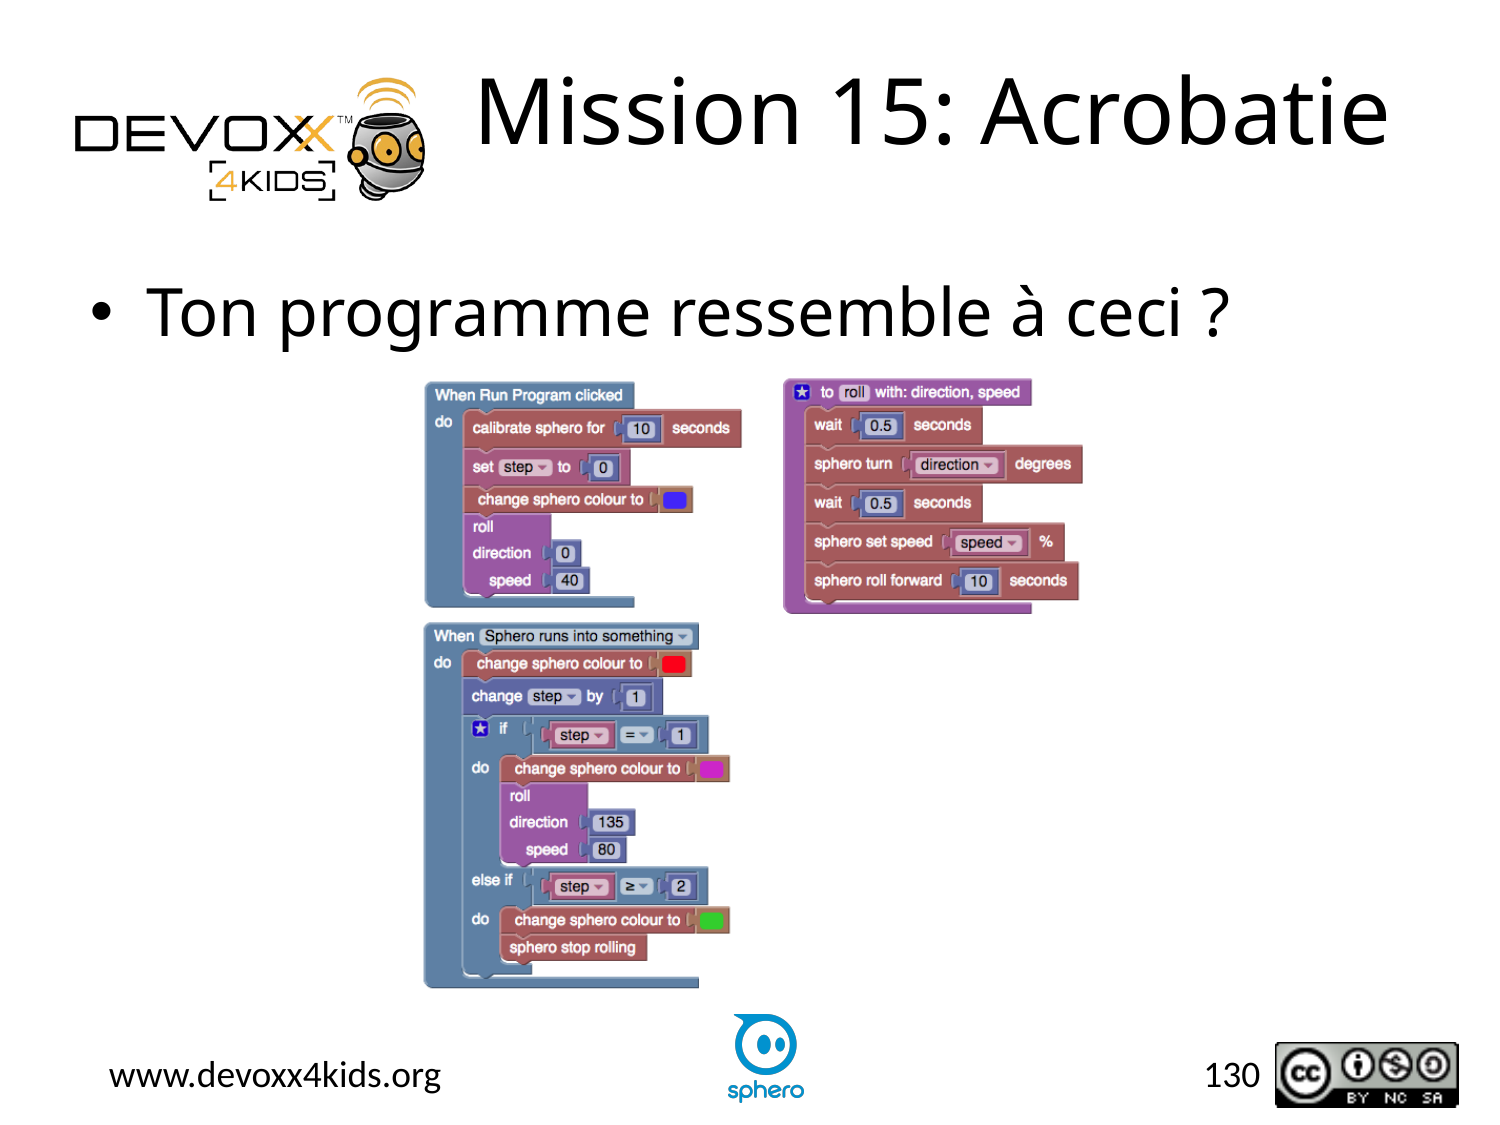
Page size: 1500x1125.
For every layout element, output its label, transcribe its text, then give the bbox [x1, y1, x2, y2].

title Mission 15: Acrobatie [439, 45, 1425, 233]
picture [1275, 1042, 1459, 1108]
picture [75, 77, 425, 201]
slide_number 130 [1074, 1042, 1275, 1103]
list Ton programme ressemble à ceci ? [75, 262, 1425, 371]
picture [728, 1096, 739, 1103]
picture [728, 1014, 804, 1103]
picture [743, 1021, 789, 1068]
picture [743, 1088, 749, 1095]
picture [794, 1088, 801, 1095]
picture [412, 370, 1091, 1003]
